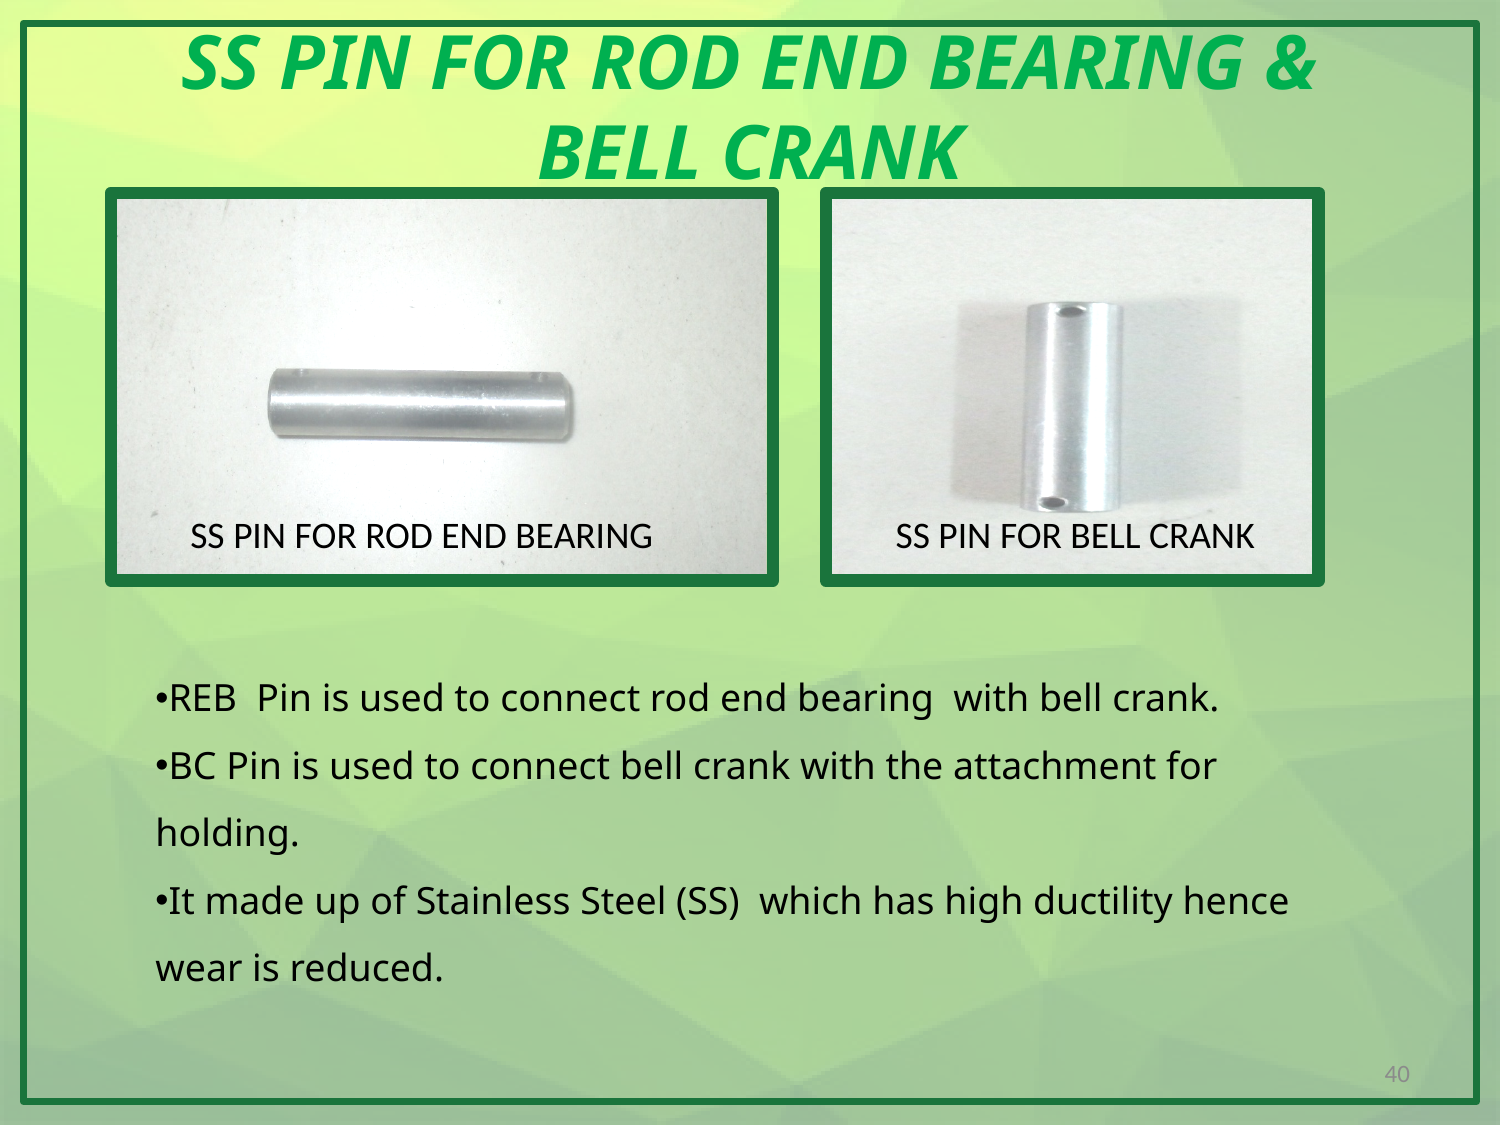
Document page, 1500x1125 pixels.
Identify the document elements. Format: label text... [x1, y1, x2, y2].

title SS PIN FOR ROD END BEARING & BELL CRANK [75, 45, 1425, 164]
text_box REB Pin is used to connect rod end bearing with bell crank. BC Pin is used to connect bell crank with the attachment for holding. It made up of Stainless Steel (SS) which has high ductility hence wear is reduced. [140, 644, 1336, 1125]
slide_number 40 [1074, 1042, 1425, 1103]
picture [831, 198, 1313, 575]
table_cell Ø45x25 mm [0, 0, 1500, 1125]
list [116, 198, 767, 575]
